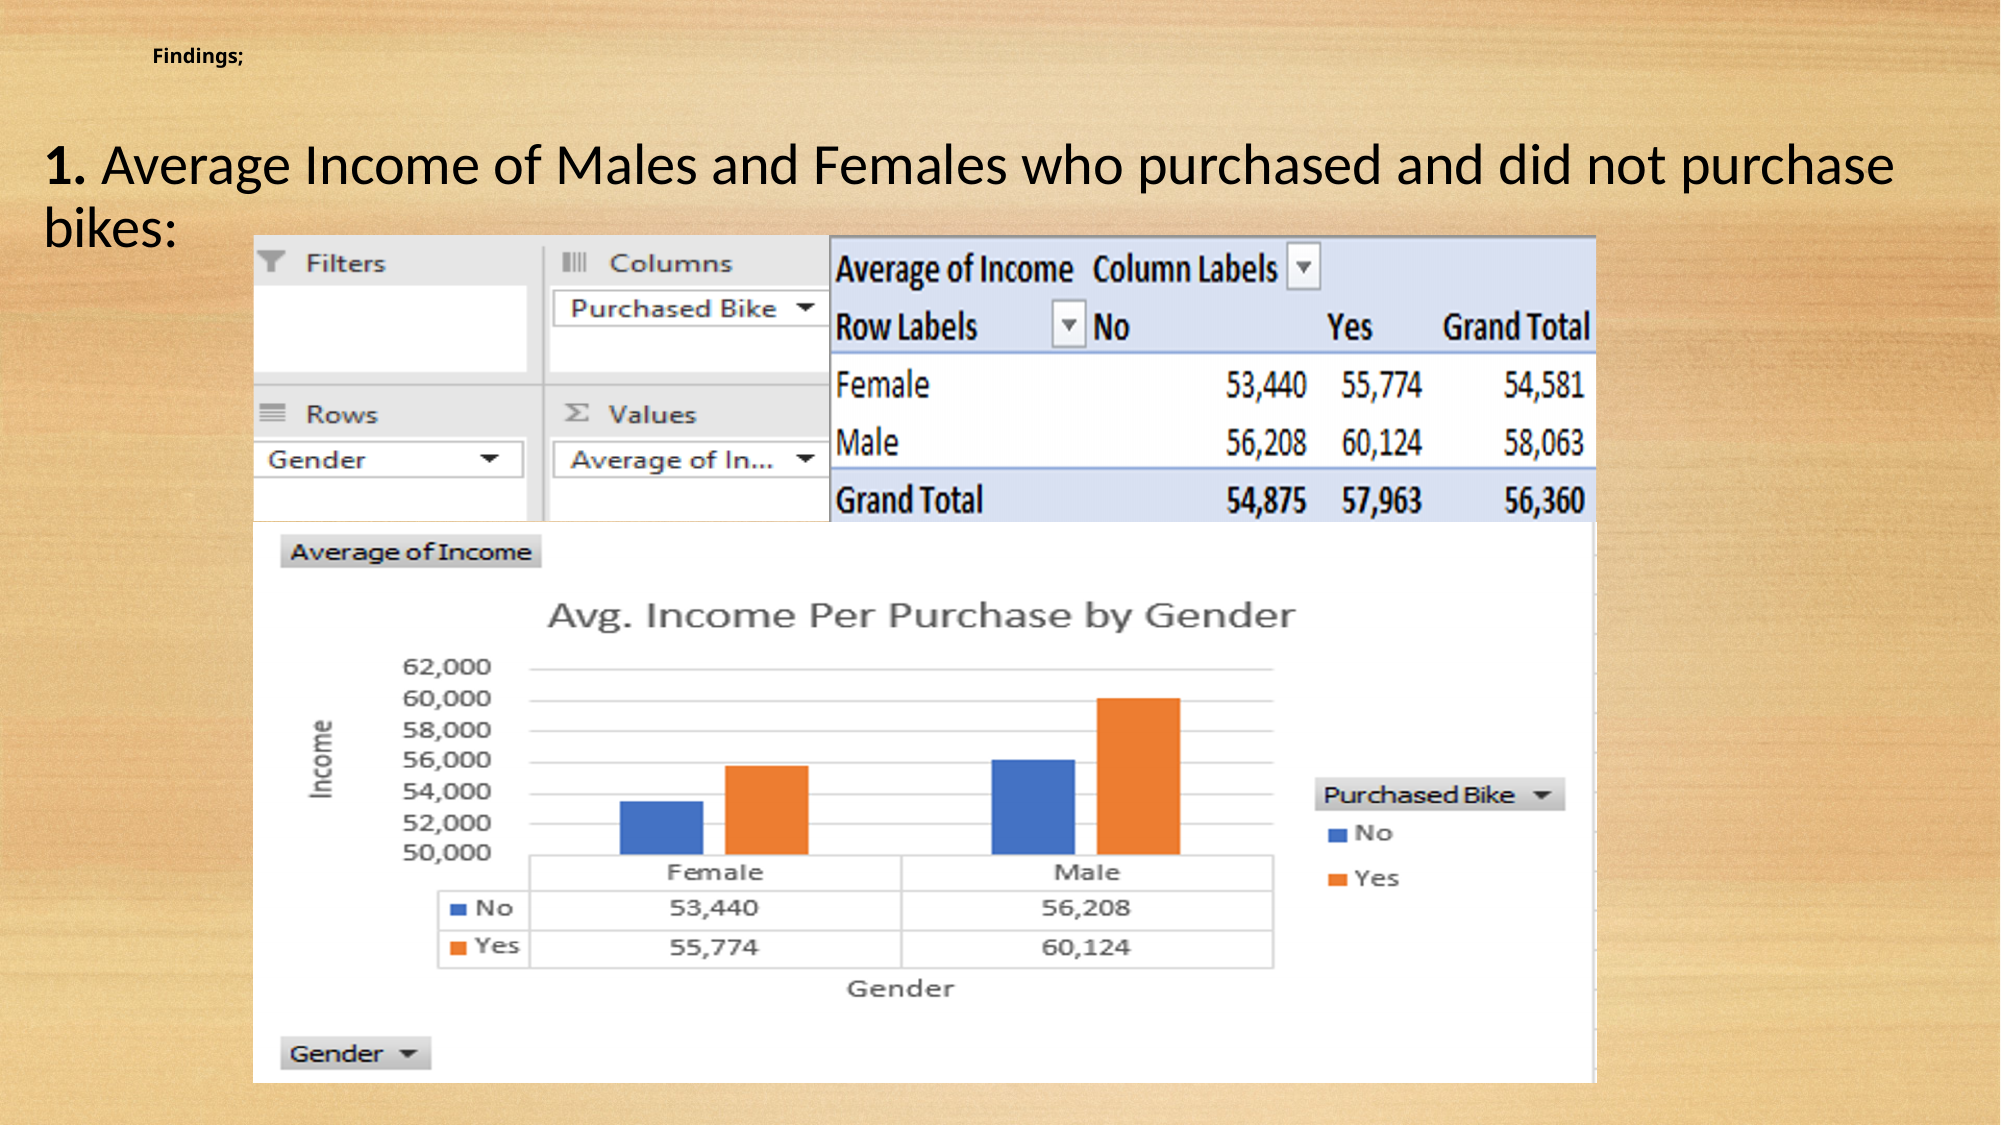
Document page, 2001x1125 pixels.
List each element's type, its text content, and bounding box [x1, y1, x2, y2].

title Findings; [137, 16, 1863, 101]
list 1. Average Income of Males and Females who purchased and did not purchase bikes: [28, 126, 1974, 1109]
picture [0, 0, 2001, 1125]
